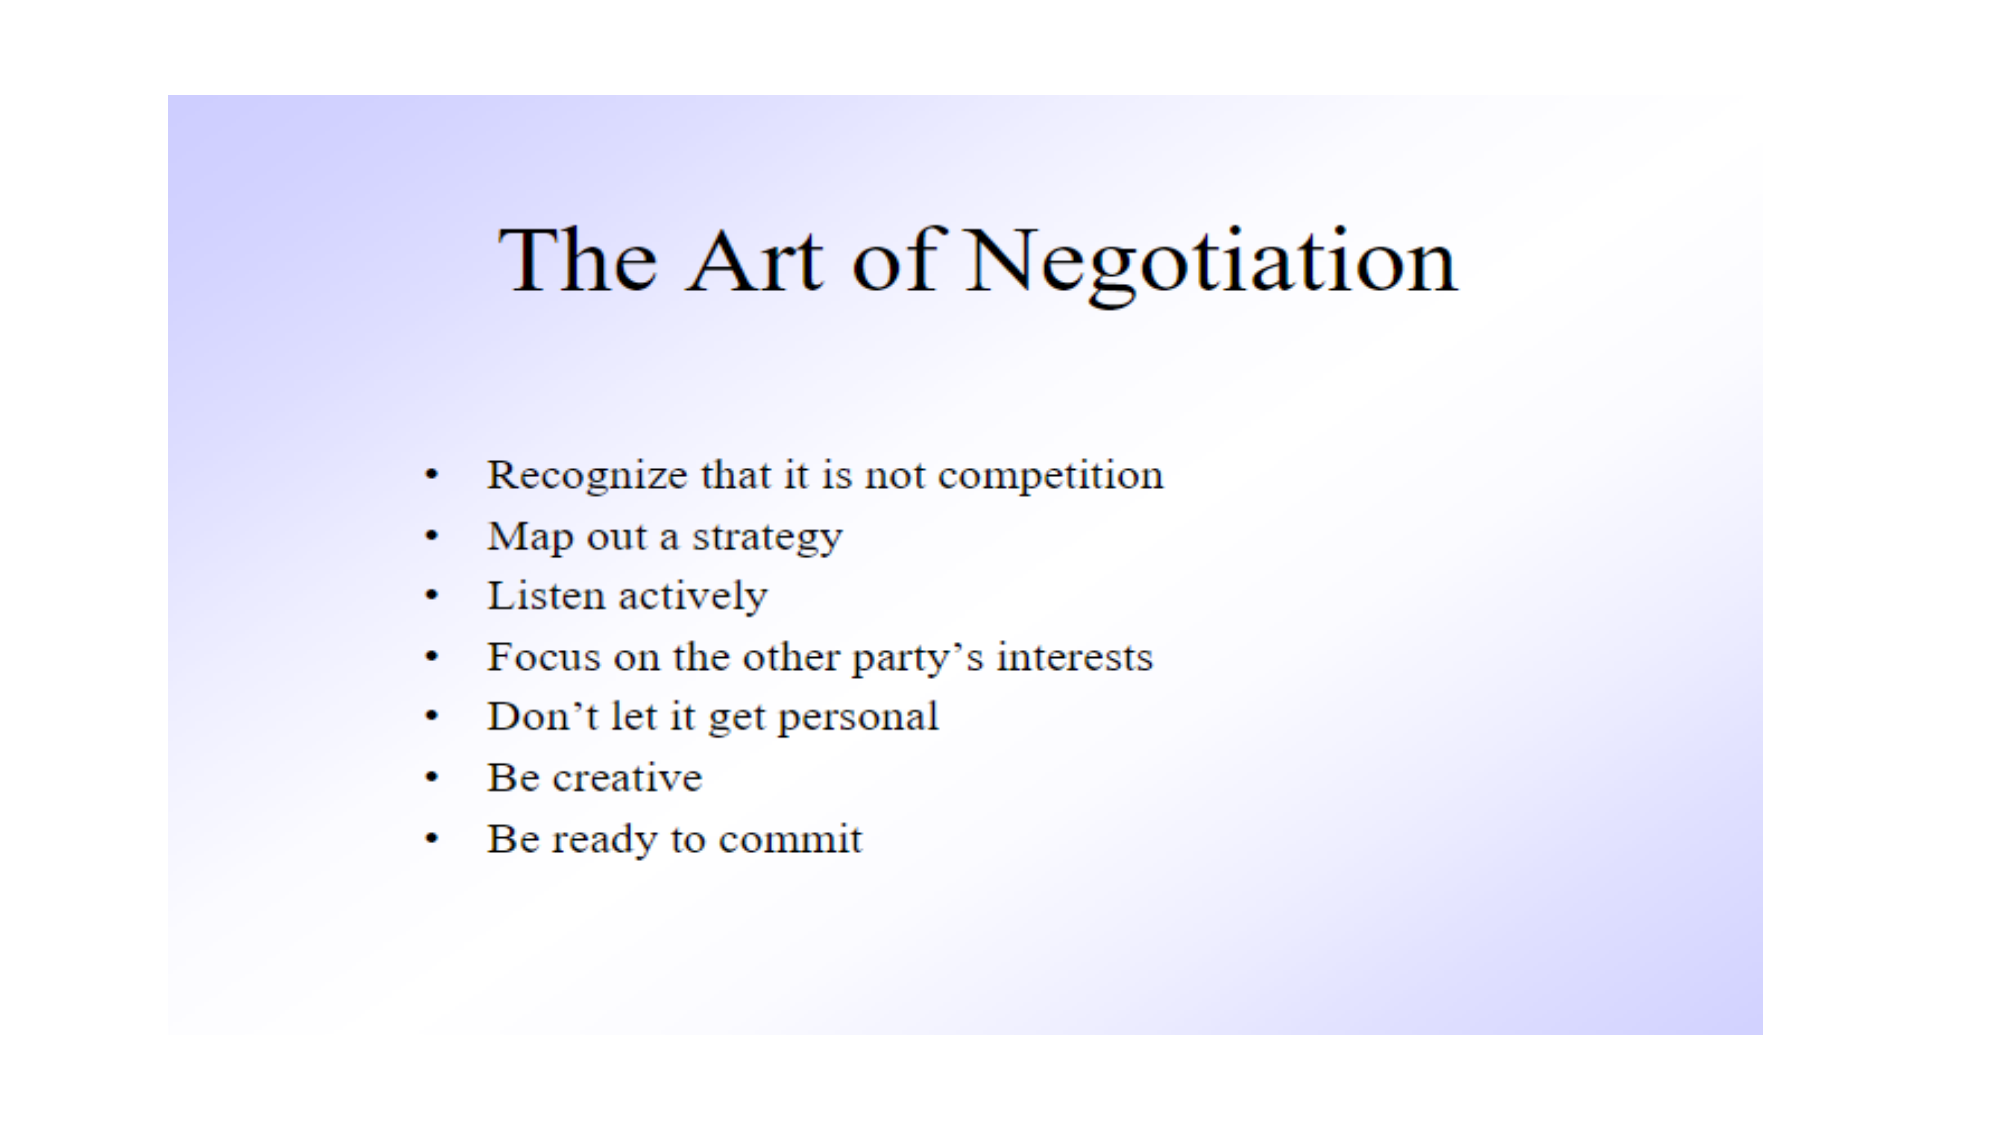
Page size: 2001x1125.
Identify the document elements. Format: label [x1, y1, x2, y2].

picture [167, 95, 1763, 1035]
